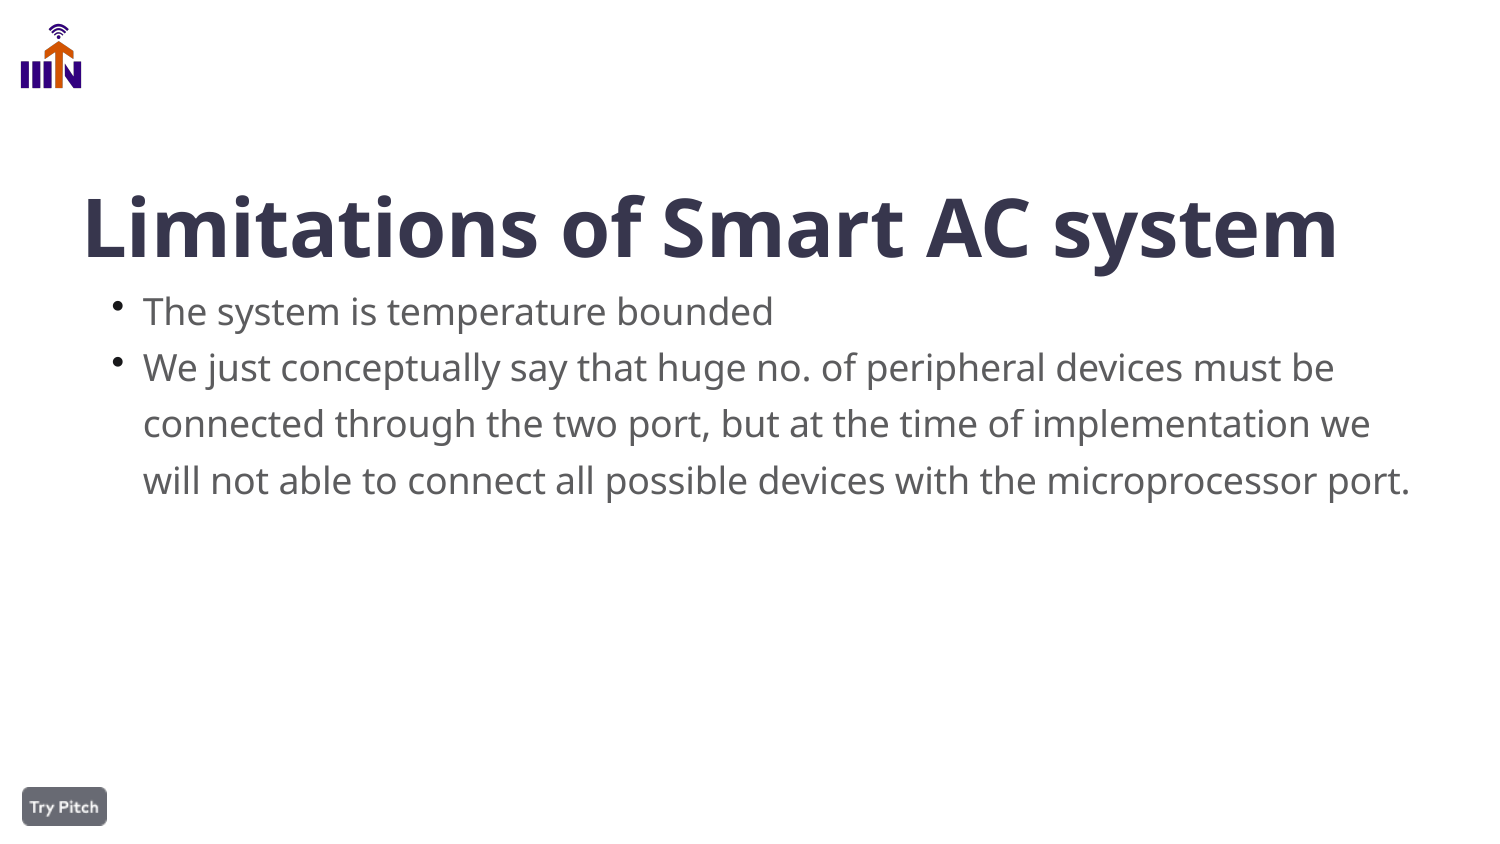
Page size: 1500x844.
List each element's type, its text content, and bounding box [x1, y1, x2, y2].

picture [22, 787, 107, 826]
picture [20, 23, 82, 89]
text_box Limitations of Smart AC system [81, 159, 1422, 274]
text_box The system is temperature bounded We just conceptually say that huge no. of peripheral devices must be connected through the two port, but at the time of implementation we will not able to connect all possible devices with the microprocessor port. [111, 276, 1422, 558]
